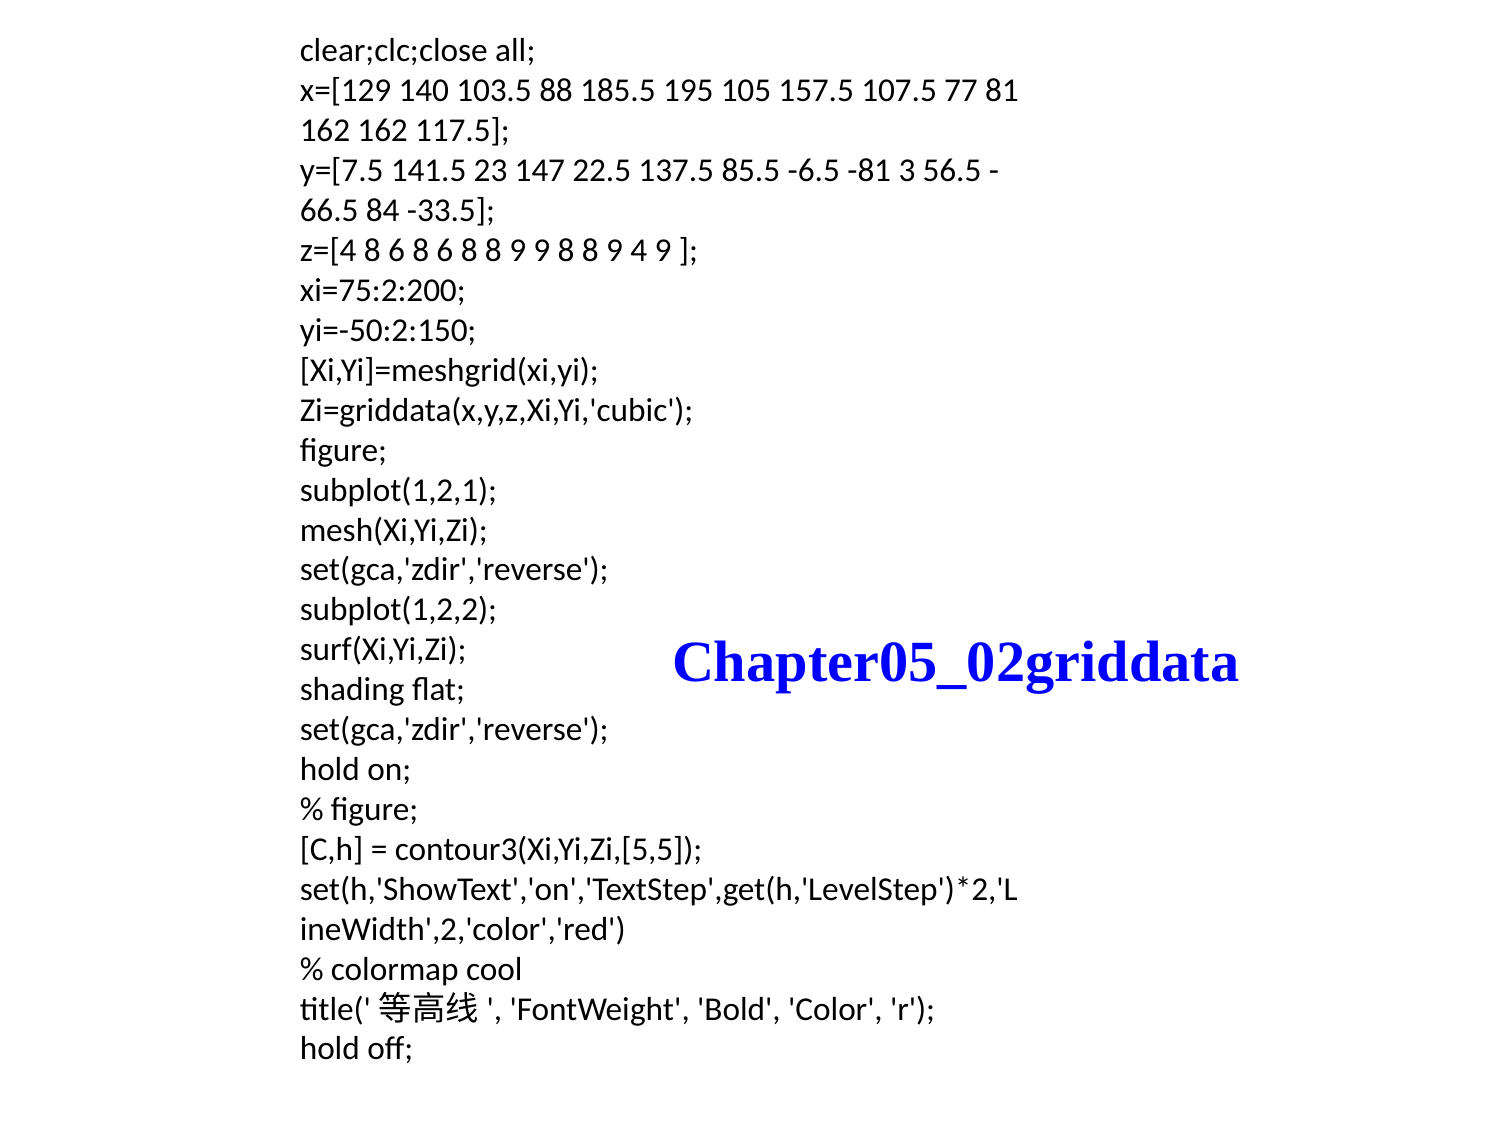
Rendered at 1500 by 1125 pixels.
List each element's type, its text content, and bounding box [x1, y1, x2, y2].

text_box Chapter05_02griddata [657, 616, 1454, 701]
text_box clear;clc;close all; x=[129 140 103.5 88 185.5 195 105 157.5 107.5 77 81 162 162 117.5]; y=[7.5 141.5 23 147 22.5 137.5 85.5 -6.5 -81 3 56.5 -66.5 84 -33.5]; z=[4 8 6 8 6 8 8 9 9 8 8 9 4 9 ]; xi=75:2:200; yi=-50:2:150; [Xi,Yi]=meshgrid(xi,yi); Zi=griddata(x,y,z,Xi,Yi,'cubic'); figure; subplot(1,2,1); mesh(Xi,Yi,Zi); set(gca,'zdir','reverse'); subplot(1,2,2); surf(Xi,Yi,Zi); shading flat; set(gca,'zdir','reverse'); hold on; % figure; [C,h] = contour3(Xi,Yi,Zi,[5,5]); set(h,'ShowText','on','TextStep',get(h,'LevelStep')*2,'LineWidth',2,'color','red') % colormap cool title('等高线', 'FontWeight', 'Bold', 'Color', 'r'); hold off; [284, 21, 1035, 1074]
